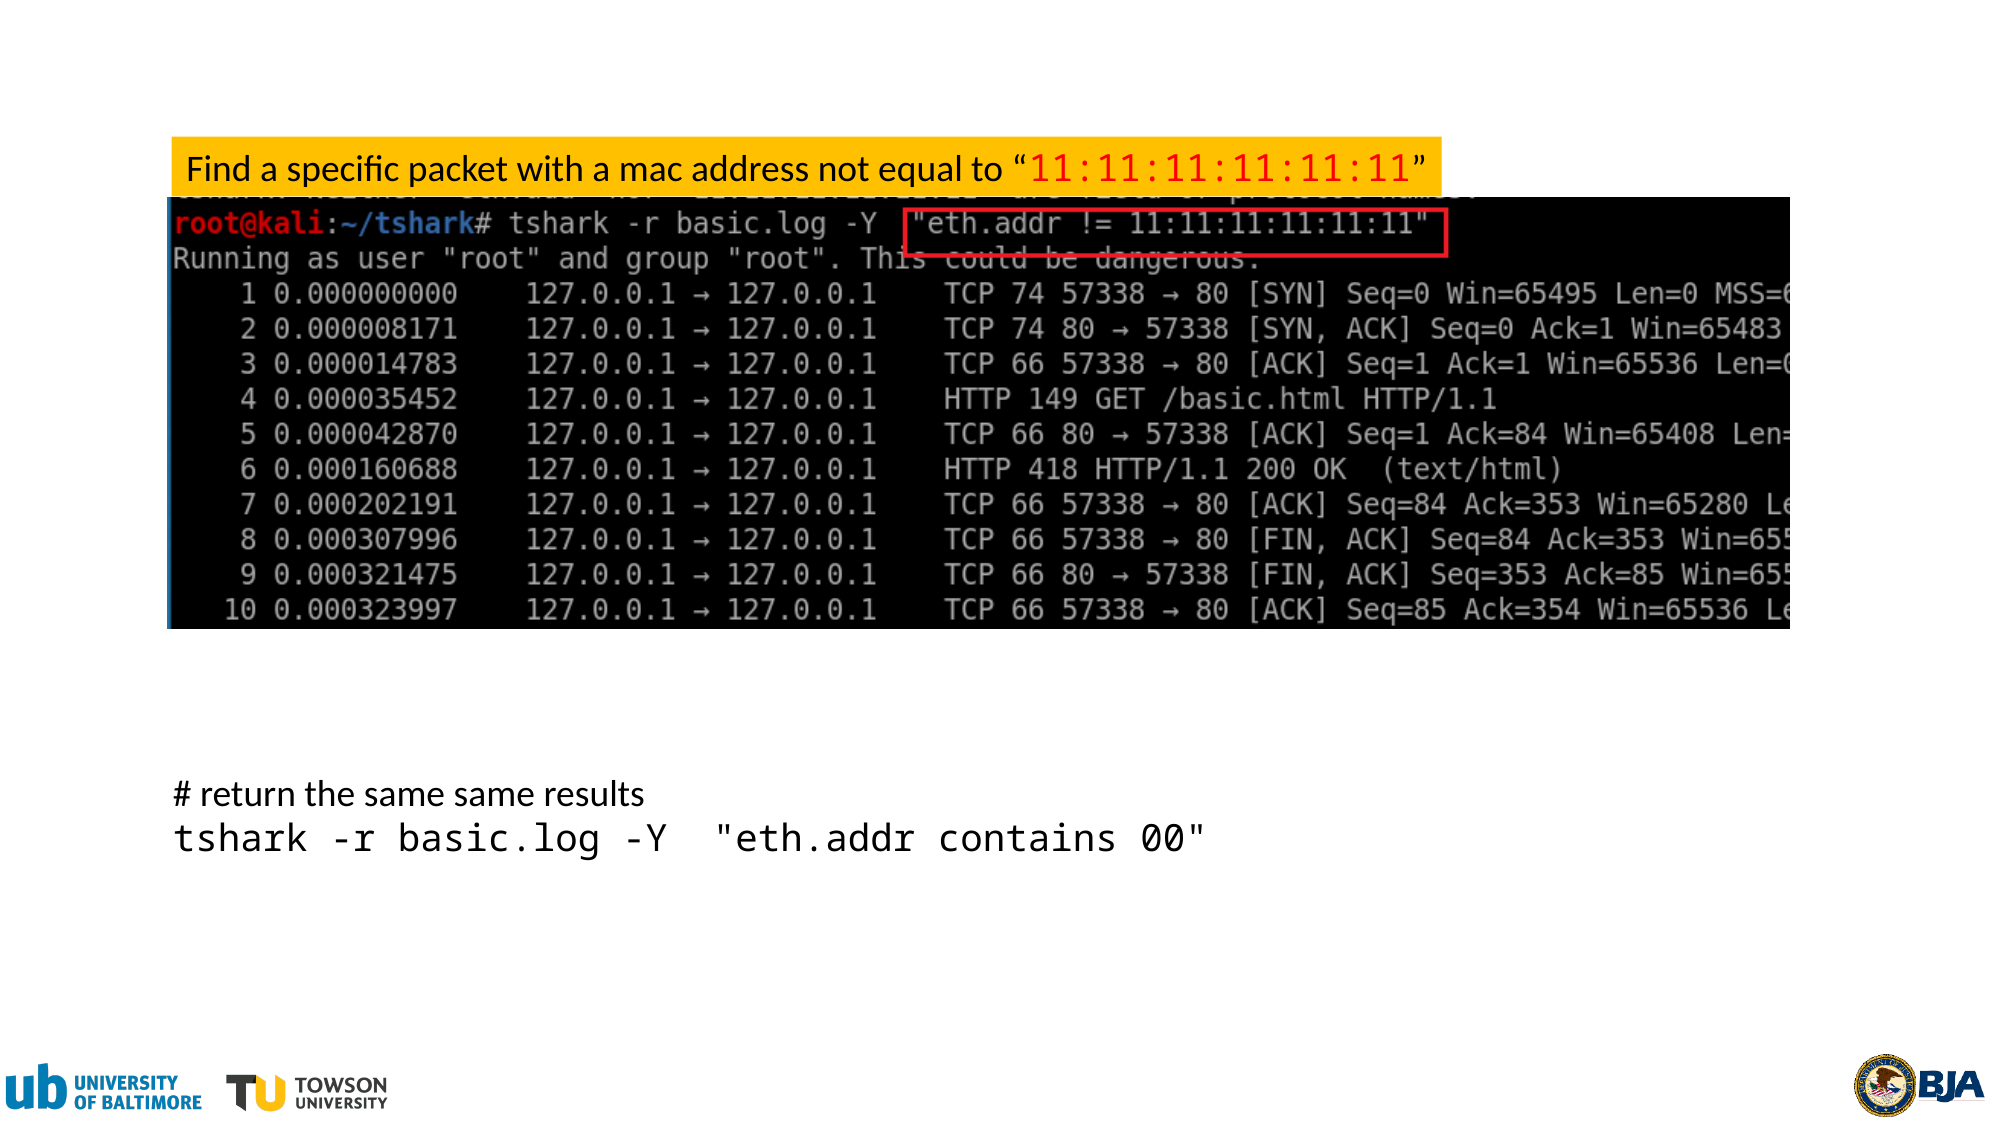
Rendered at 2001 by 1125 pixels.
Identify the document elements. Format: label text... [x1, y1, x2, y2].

picture [0, 1031, 407, 1125]
text_box Find a specific packet with a mac address not equal to “11:11:11:11:11:11” [171, 136, 1442, 197]
picture [167, 197, 1790, 629]
text_box # return the same same results tshark -r basic.log -Y "eth.addr contains 00" [158, 761, 1437, 867]
picture [1854, 1054, 1986, 1117]
